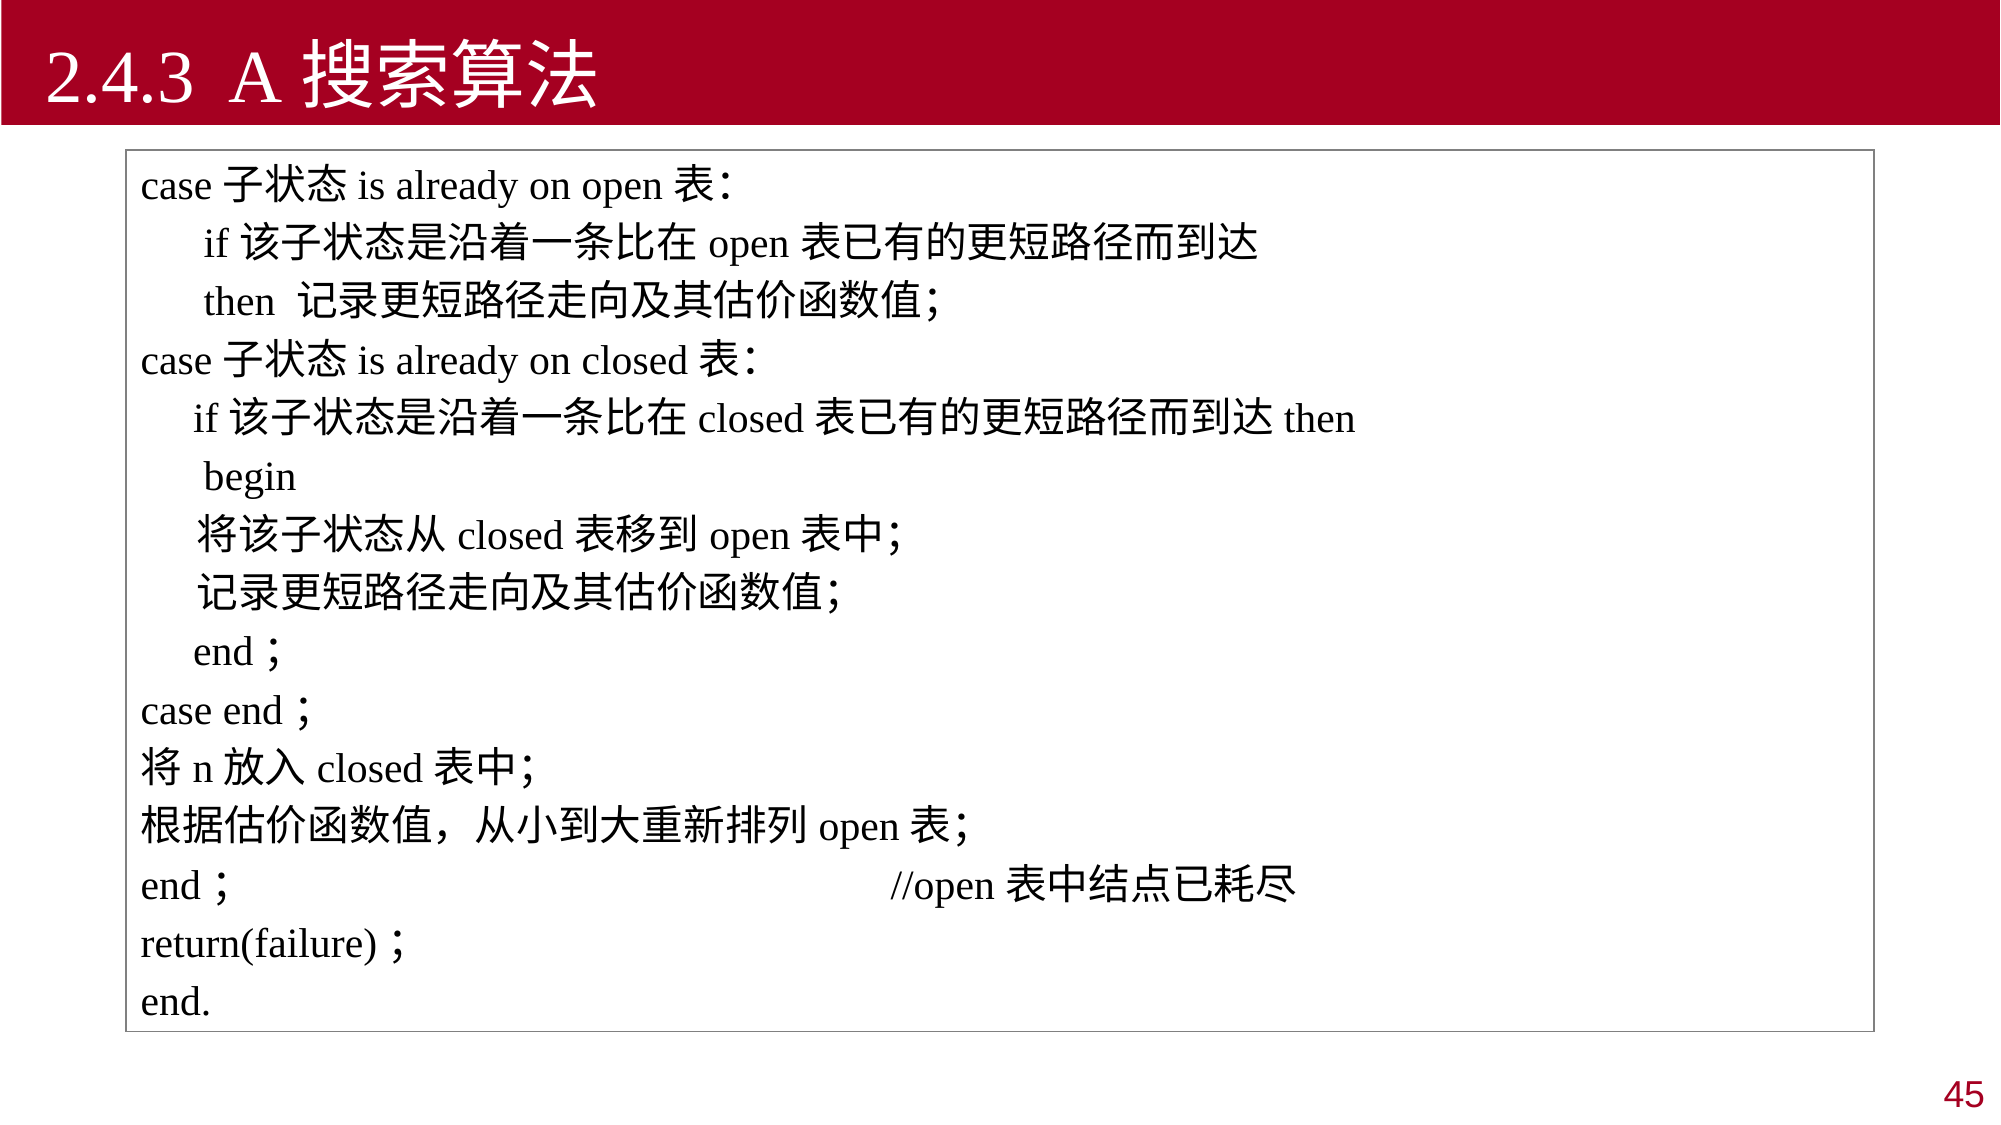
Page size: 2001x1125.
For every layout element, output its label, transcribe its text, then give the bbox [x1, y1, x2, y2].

text_box case子状态is already on open表： if该子状态是沿着一条比在open表已有的更短路径而到达 then 记录更短路径走向及其估价函数值； case子状态is already on closed表： if该子状态是沿着一条比在closed表已有的更短路径而到达then begin 将该子状态从closed表移到open表中； 记录更短路径走向及其估价函数值； end； case end； 将n放入closed表中； 根据估价函数值，从小到大重新排列open表； end； //open表中结点已耗尽 return(failure)； end. [125, 149, 1875, 1032]
slide_number 45 [1566, 1062, 2000, 1122]
text_box 2.4.3 A搜索算法 [1, 0, 2000, 125]
